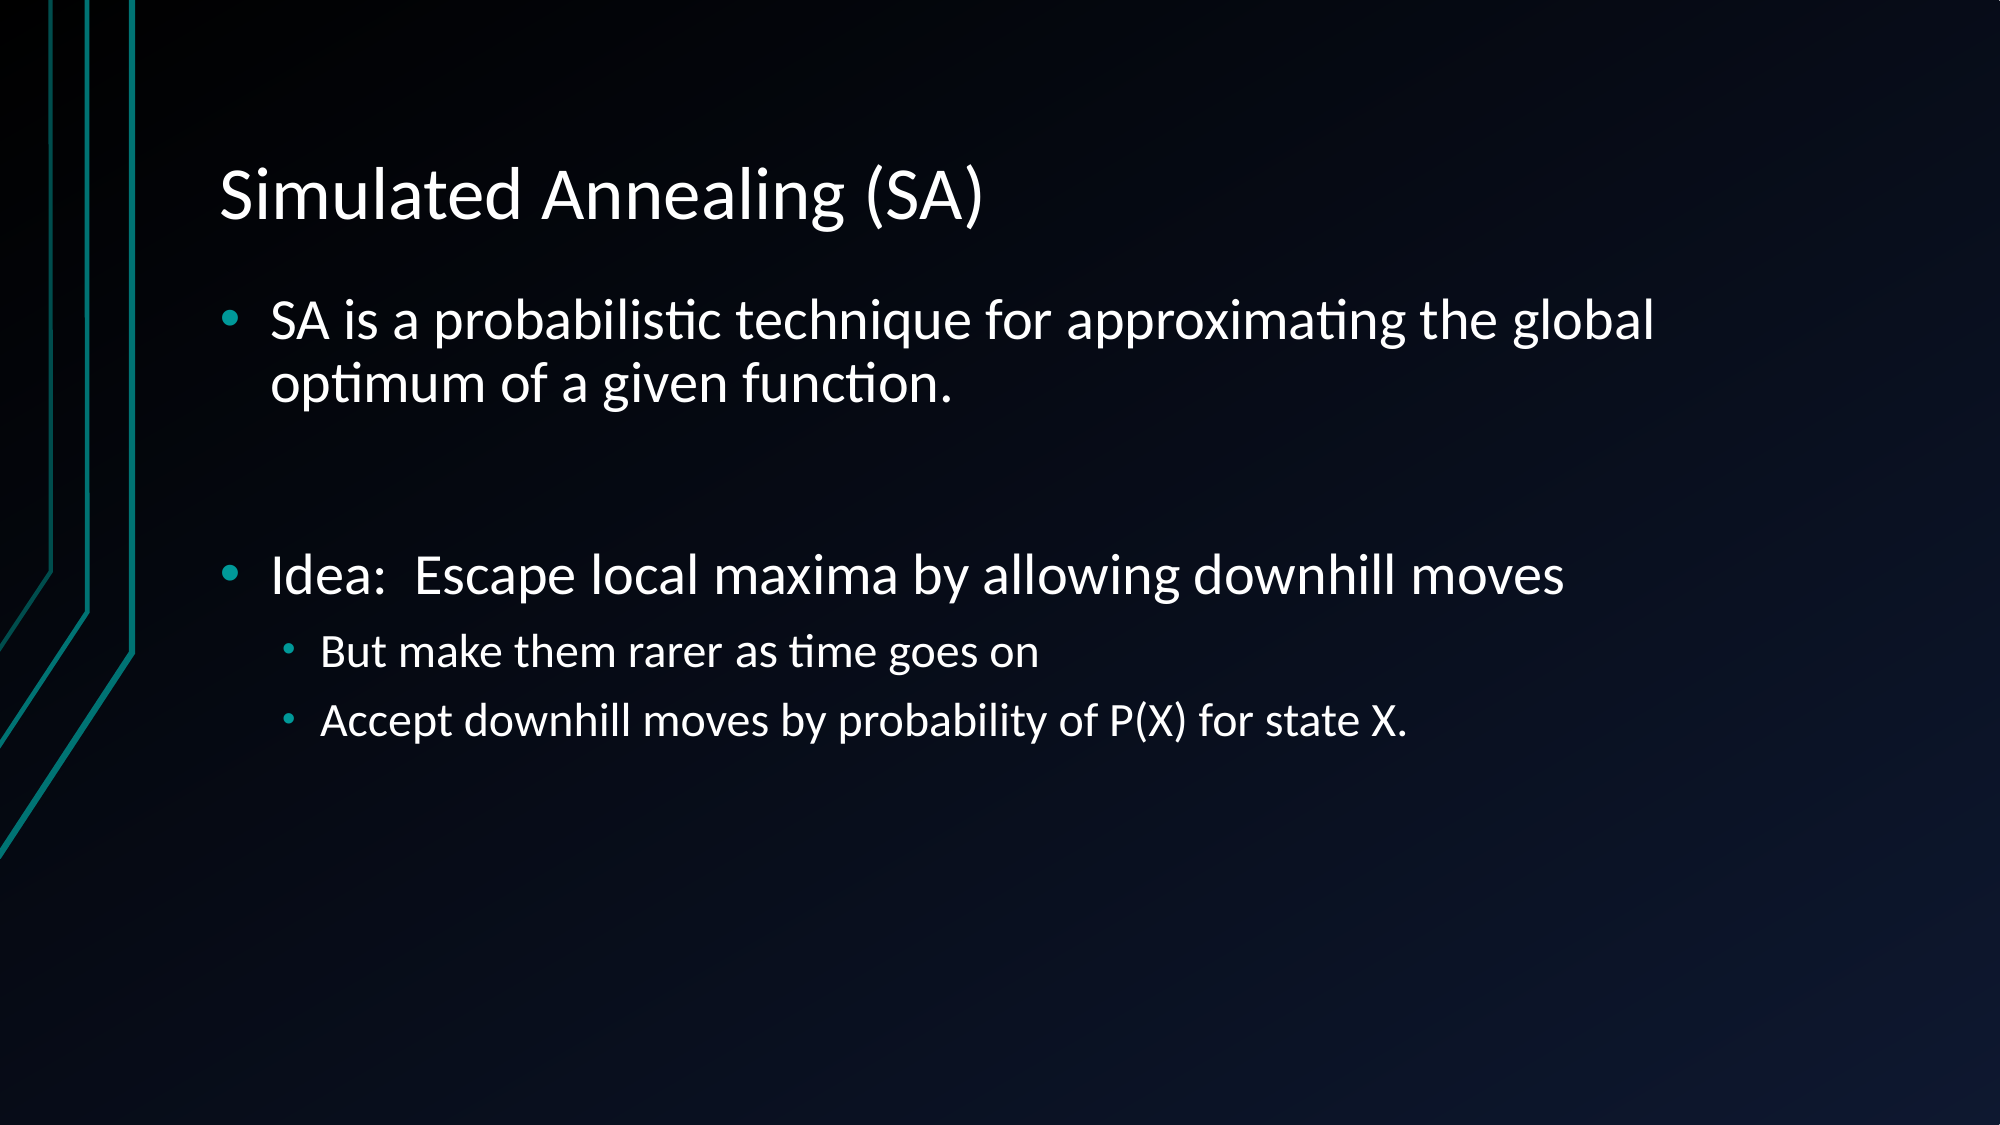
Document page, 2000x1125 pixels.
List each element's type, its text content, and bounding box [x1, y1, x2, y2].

title Simulated Annealing (SA) [199, 45, 1900, 246]
list SA is a probabilistic technique for approximating the global optimum of a given function. Idea: Escape local maxima by allowing downhill moves But make them rarer as time goes on Accept downhill moves by probability of P(X) for state X. [199, 279, 1900, 1012]
